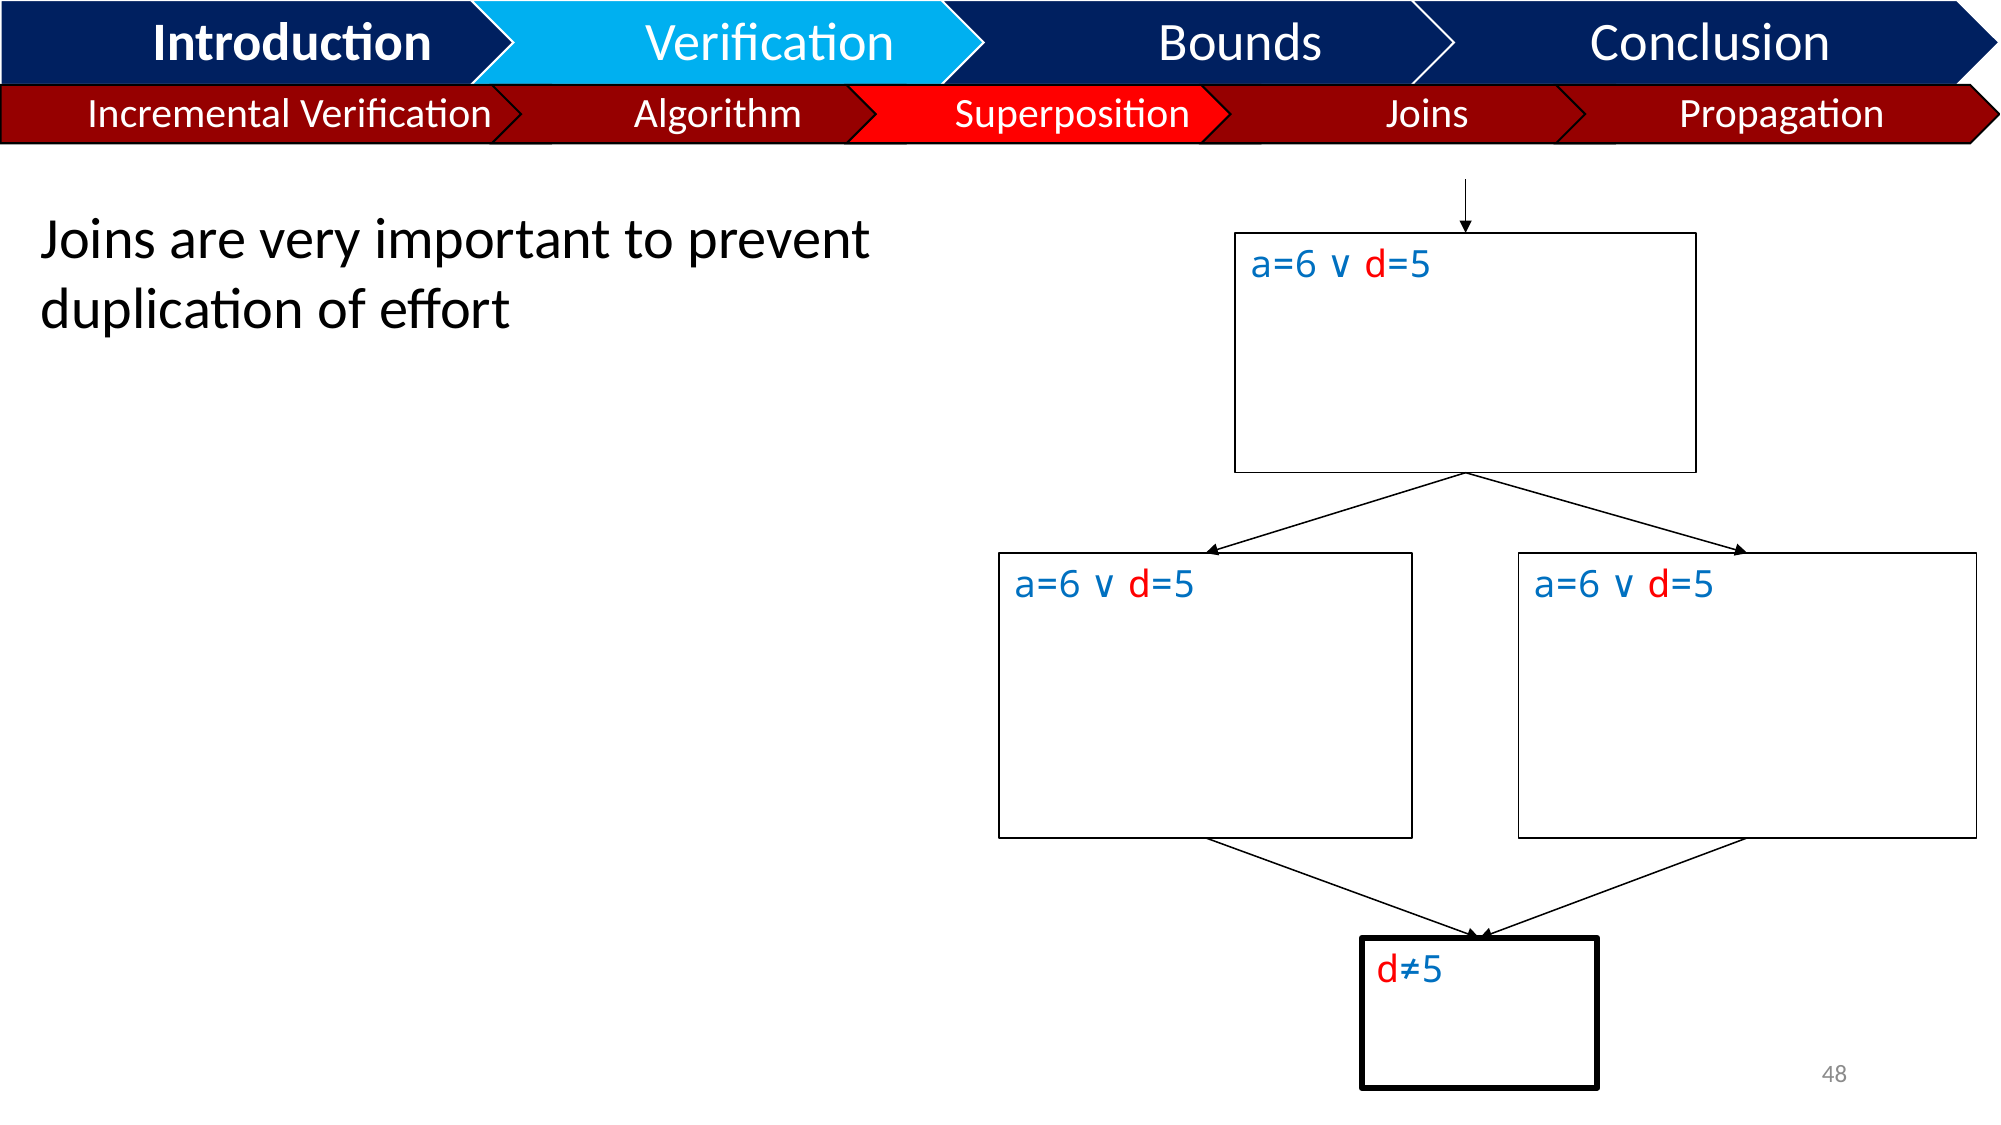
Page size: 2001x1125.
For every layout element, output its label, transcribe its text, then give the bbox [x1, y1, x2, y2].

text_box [1465, 475, 1748, 554]
text_box d≠5 [1361, 939, 1598, 1088]
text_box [0, 84, 2000, 144]
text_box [1480, 840, 1748, 939]
text_box Joins are very important to prevent duplication of effort [25, 192, 922, 348]
text_box a=6 ∨ d=5 [1235, 232, 1697, 473]
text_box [1205, 475, 1465, 554]
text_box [0, 0, 2000, 84]
text_box a=6 ∨ d=5 [1518, 553, 1977, 838]
slide_number 48 [1412, 1042, 1863, 1103]
text_box a=6 ∨ d=5 [998, 553, 1413, 838]
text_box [1205, 840, 1480, 939]
